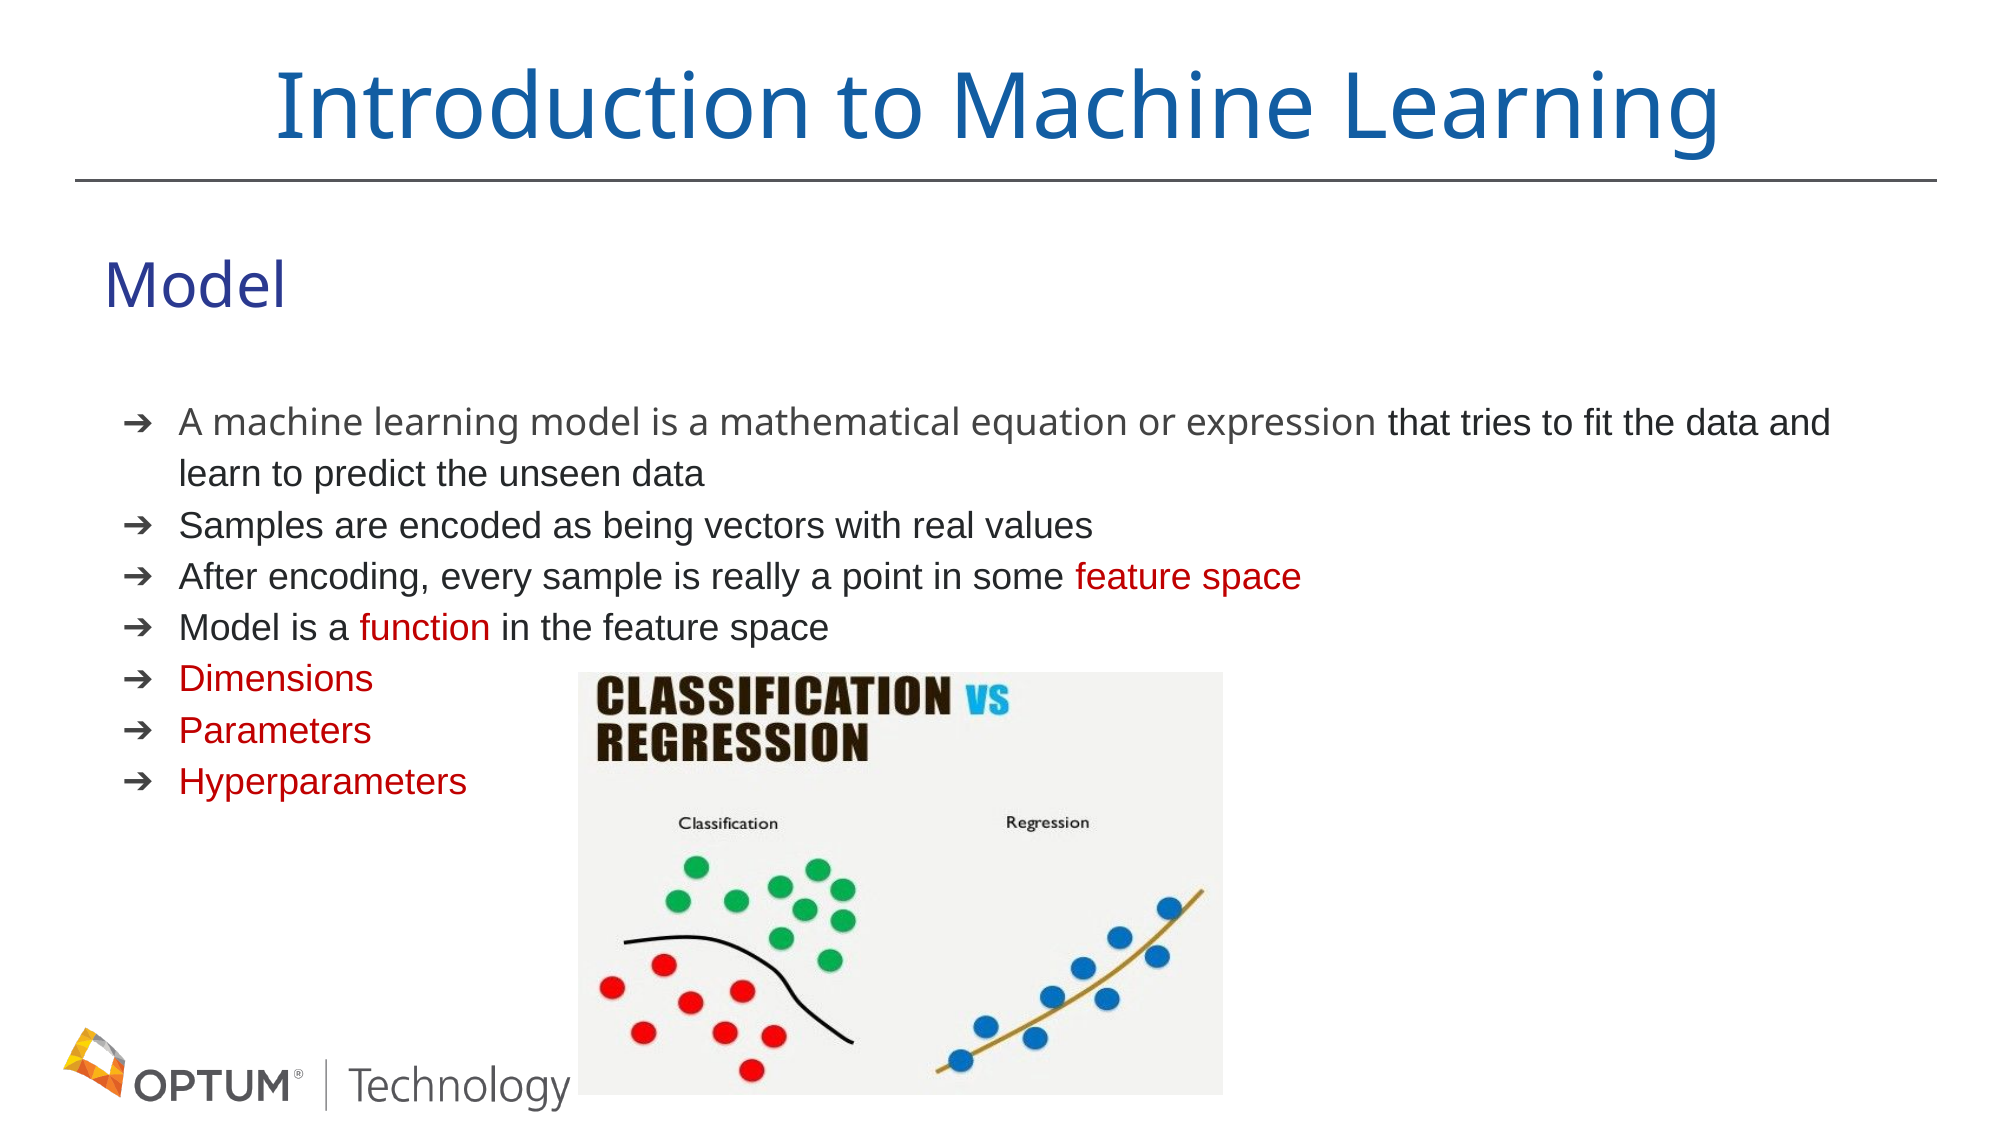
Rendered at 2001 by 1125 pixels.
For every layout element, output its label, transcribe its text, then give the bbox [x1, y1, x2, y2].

text_box Introduction to Machine Learning [137, 0, 1863, 218]
text_box A machine learning model is a mathematical equation or expression that tries to fit the data and learn to predict the unseen data Samples are encoded as being vectors with real values After encoding, every sample is really a point in some feature space Model is a function in the feature space Dimensions Parameters Hyperparameters [88, 376, 1912, 1014]
picture [577, 672, 1223, 1095]
text_box Model [88, 229, 1487, 330]
